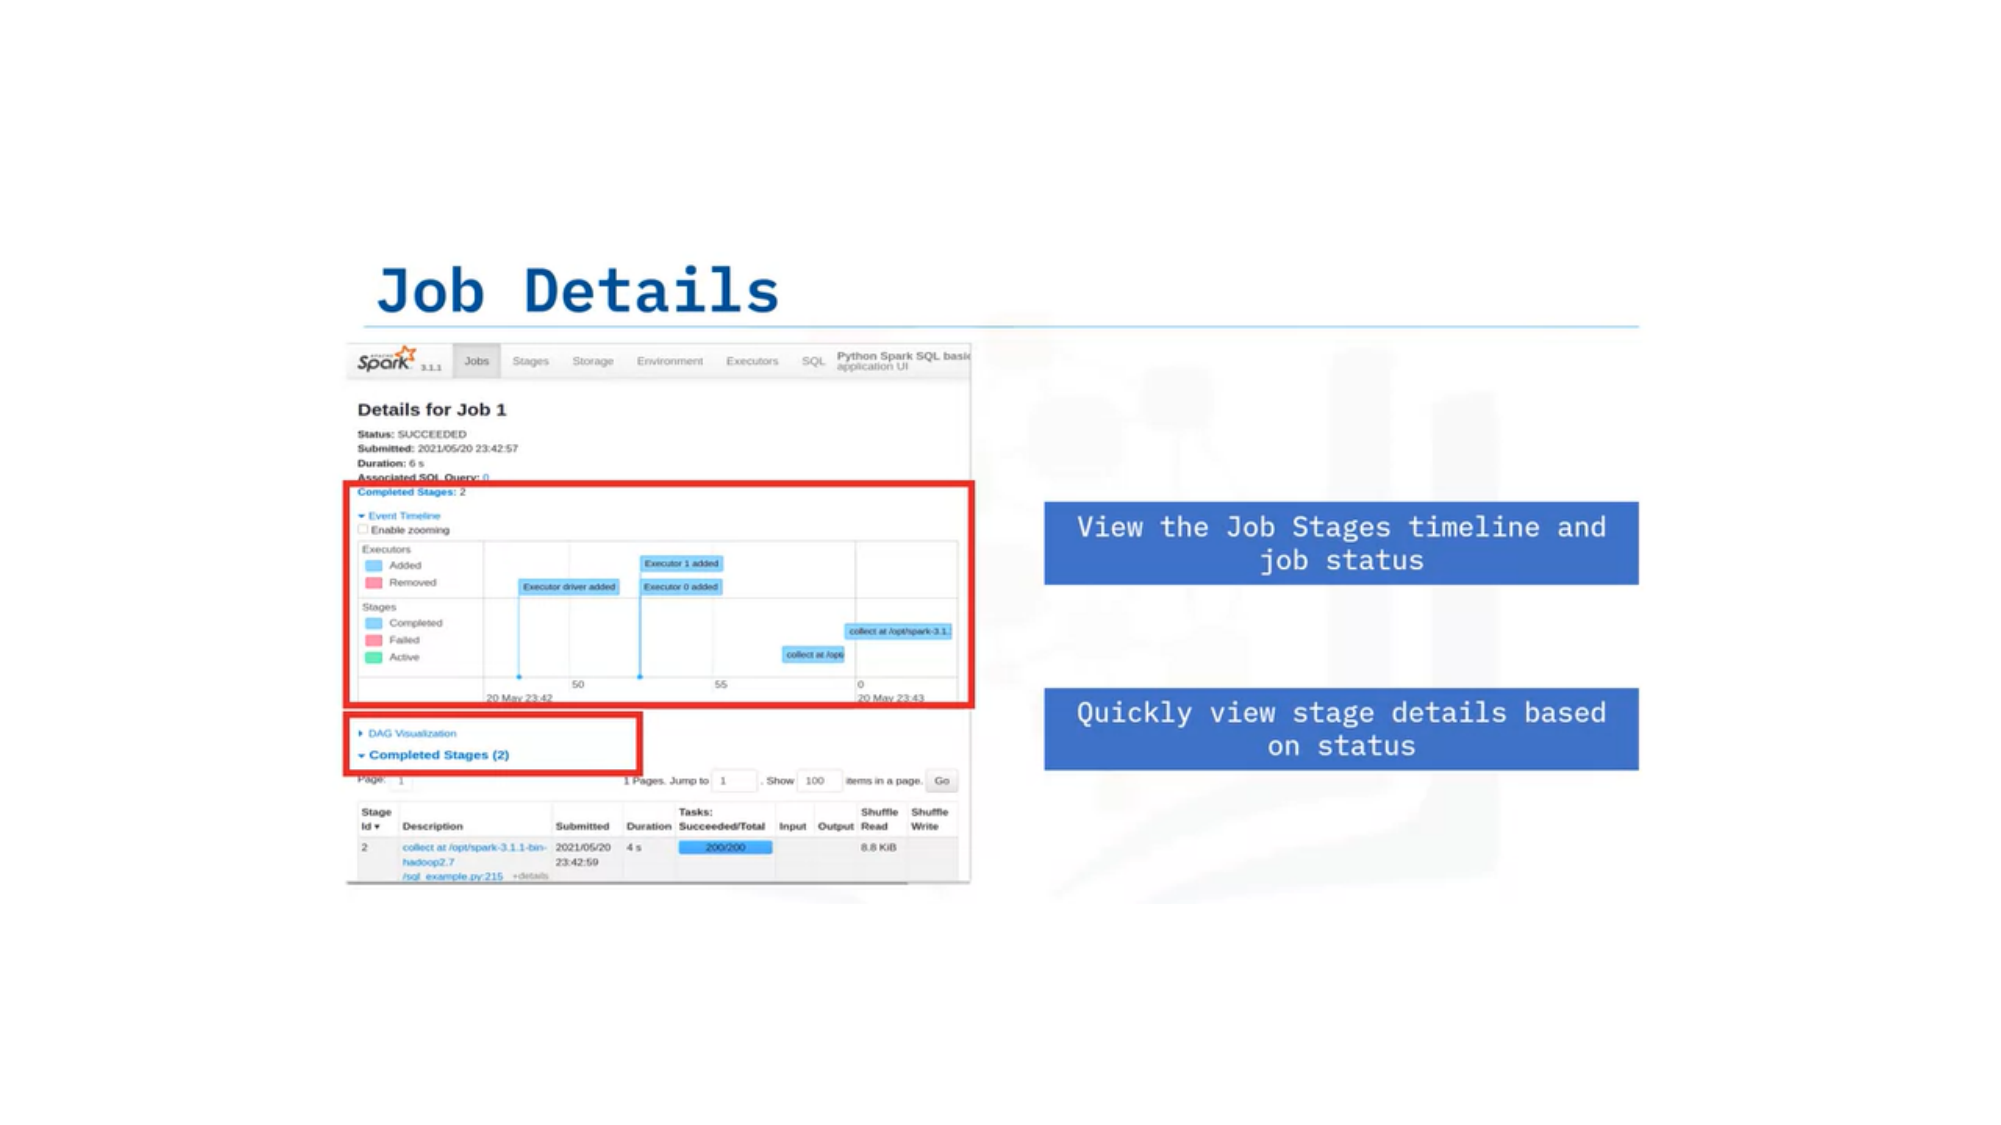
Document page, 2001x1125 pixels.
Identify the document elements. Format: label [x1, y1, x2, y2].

picture [306, 221, 1694, 904]
